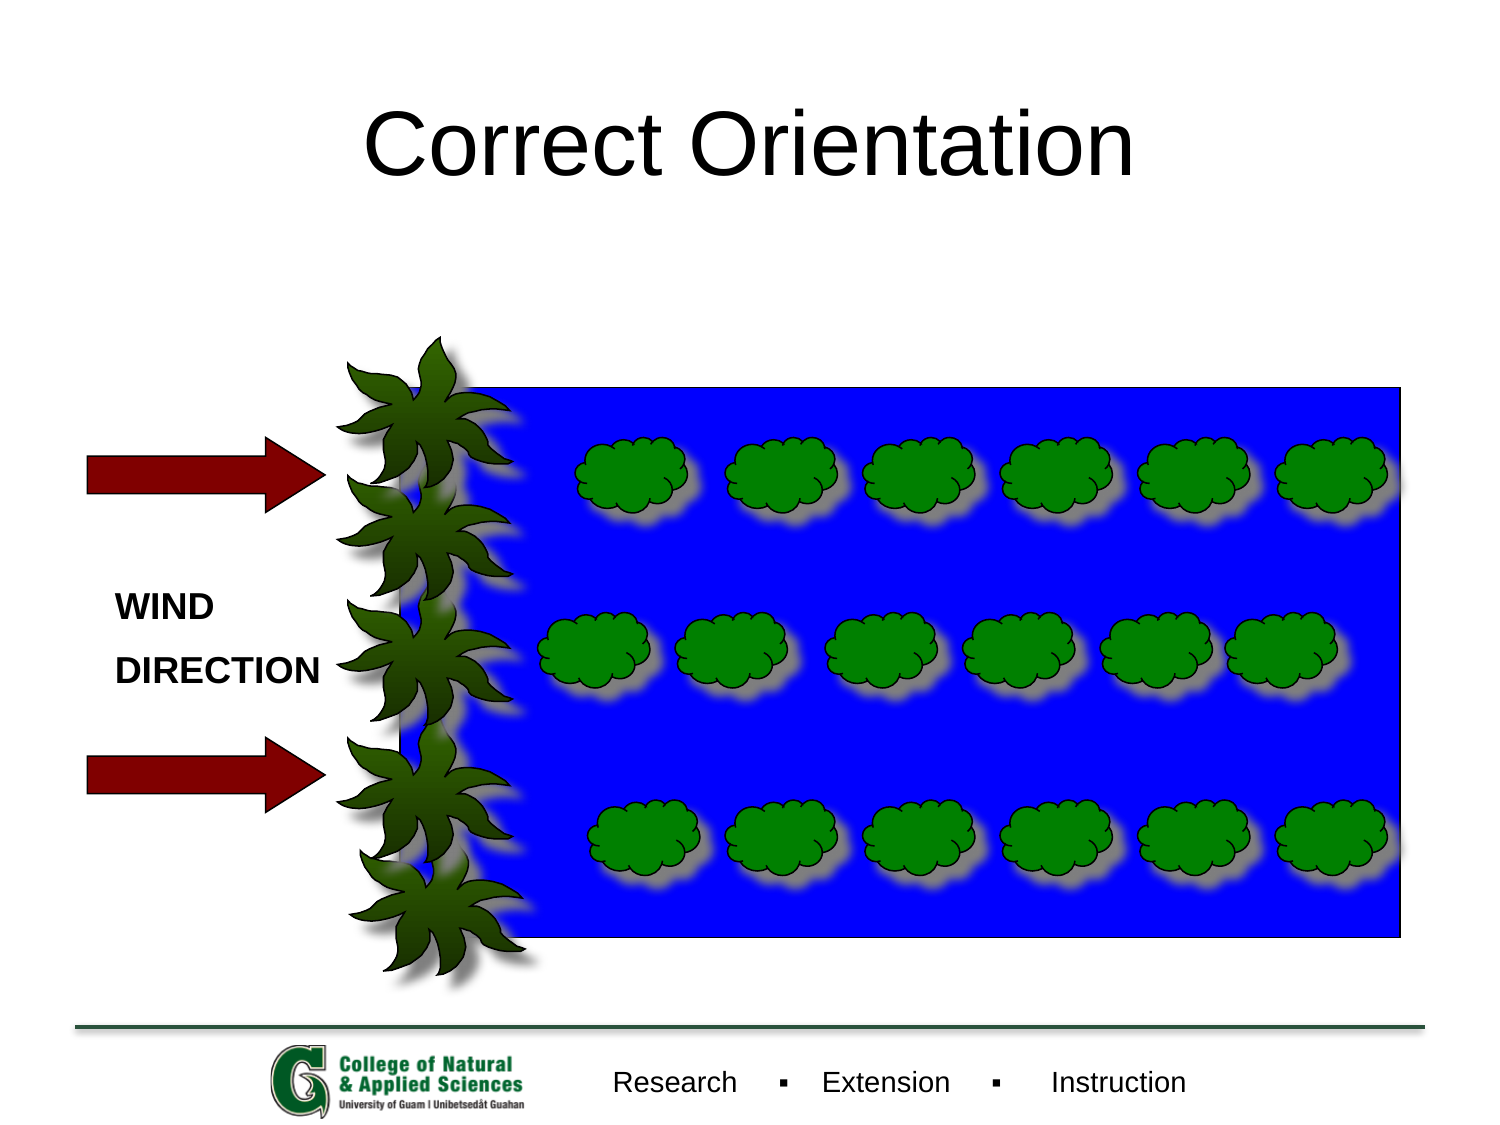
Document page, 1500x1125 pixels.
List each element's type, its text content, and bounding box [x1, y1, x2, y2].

text_box [725, 437, 838, 513]
text_box [862, 437, 975, 513]
text_box [350, 850, 526, 975]
text_box [999, 800, 1113, 876]
text_box [1137, 800, 1250, 876]
text_box WIND DIRECTION [99, 574, 350, 699]
text_box [337, 724, 513, 863]
text_box [537, 612, 650, 688]
text_box [350, 599, 513, 725]
text_box [463, 387, 1400, 938]
text_box [675, 612, 788, 688]
text_box [87, 437, 325, 513]
text_box [1100, 612, 1213, 688]
text_box [399, 605, 421, 625]
text_box [825, 612, 938, 688]
text_box [862, 800, 975, 876]
text_box [725, 800, 838, 876]
text_box [399, 725, 426, 763]
text_box [416, 491, 421, 500]
title Correct Orientation [75, 45, 1425, 233]
text_box [587, 800, 700, 876]
text_box [87, 737, 325, 813]
text_box [999, 437, 1113, 513]
text_box [1275, 800, 1388, 876]
text_box [337, 337, 513, 488]
text_box [420, 862, 433, 873]
text_box [1224, 612, 1338, 688]
text_box [575, 437, 688, 513]
text_box [1137, 437, 1250, 513]
text_box [962, 612, 1075, 688]
text_box [337, 475, 513, 600]
text_box [1275, 437, 1388, 513]
